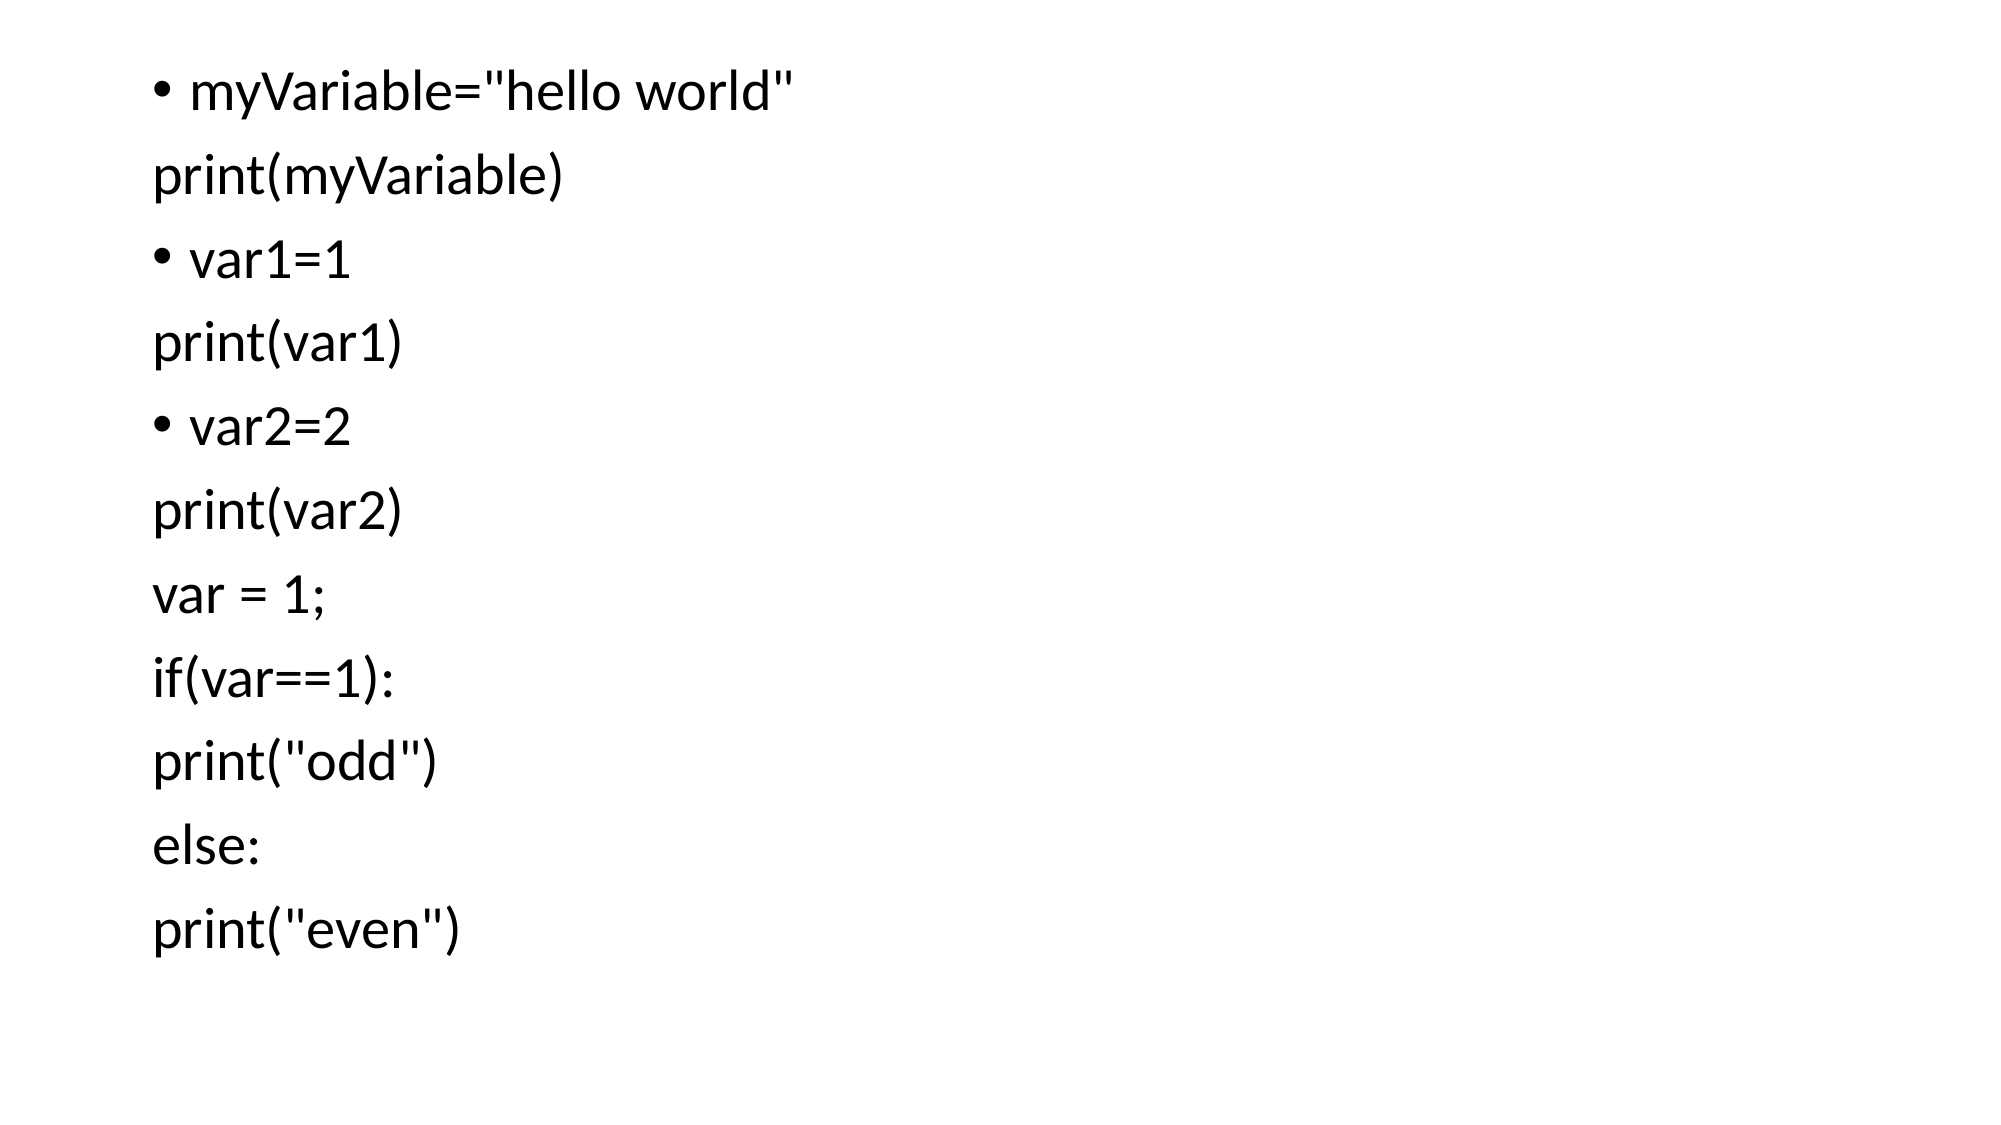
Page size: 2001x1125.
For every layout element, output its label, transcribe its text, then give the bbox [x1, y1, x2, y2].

list myVariable="hello world" print(myVariable) var1=1 print(var1) var2=2 print(var2) var = 1; if(var==1): print("odd") else: print("even") [137, 52, 1863, 1081]
